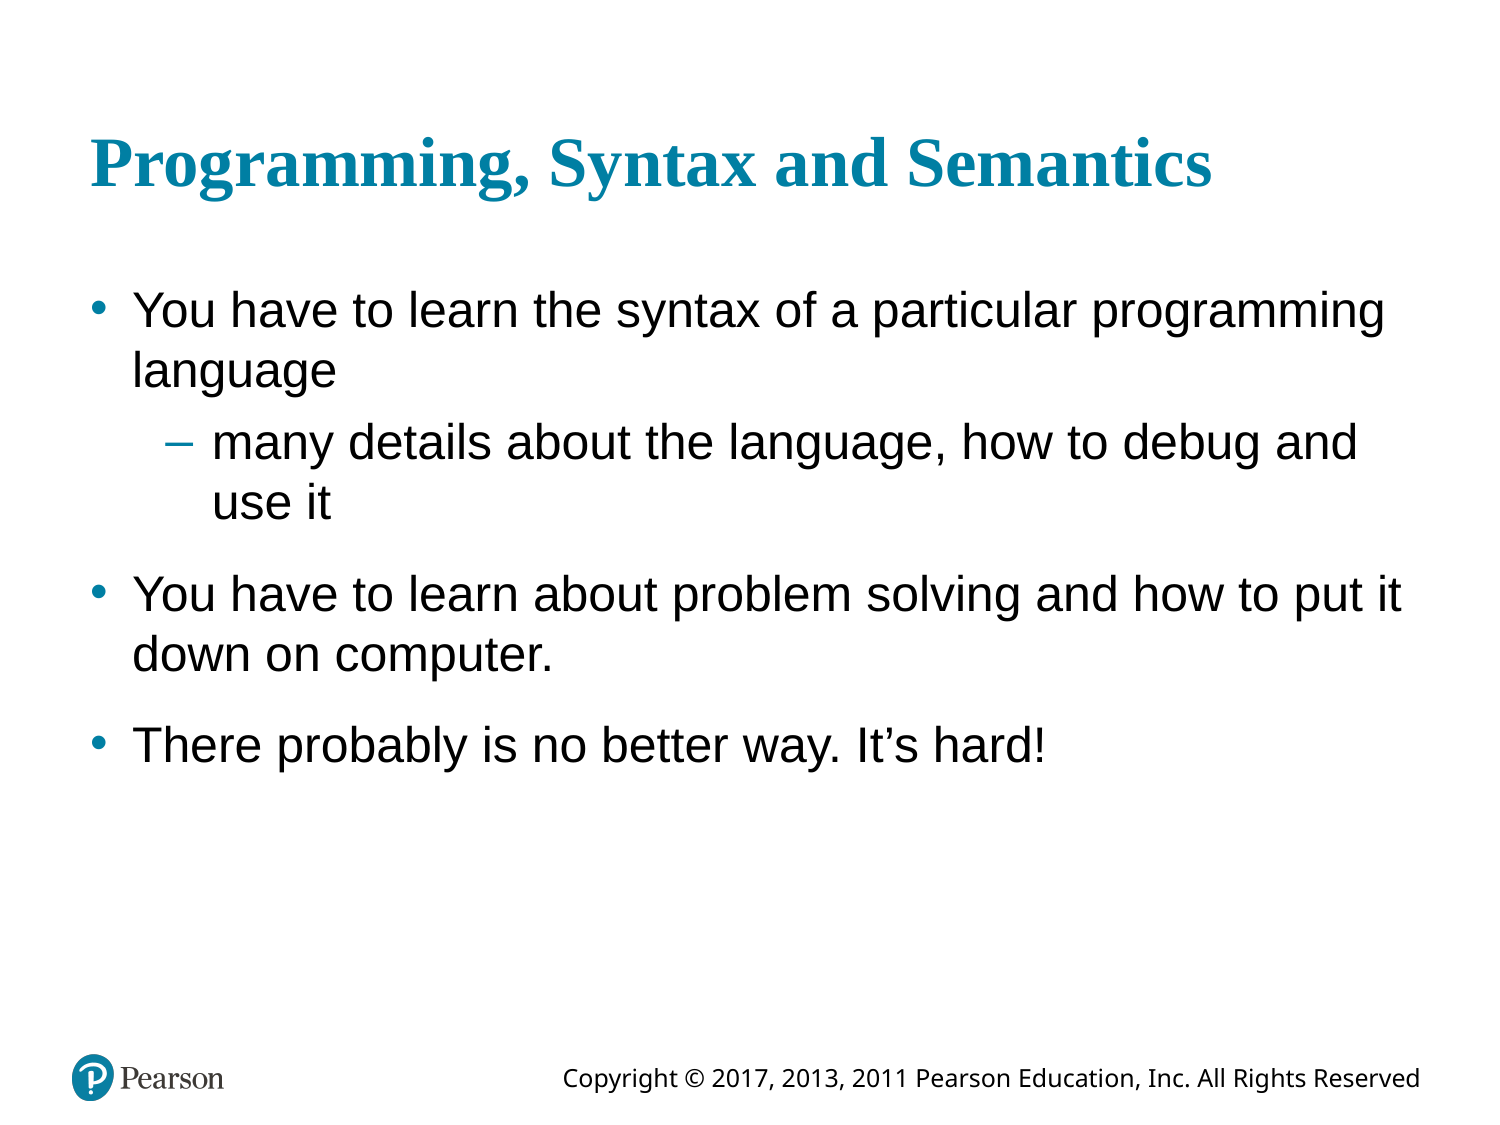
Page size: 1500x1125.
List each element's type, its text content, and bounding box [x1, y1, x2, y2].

list You have to learn the syntax of a particular programming language many details about the language, how to debug and use it You have to learn about problem solving and how to put it down on computer. There probably is no better way. It’s hard! [75, 262, 1425, 1005]
title Programming, Syntax and Semantics [75, 35, 1425, 216]
picture [80, 1063, 106, 1088]
picture [98, 1054, 224, 1101]
picture [72, 1087, 83, 1101]
picture [72, 1054, 88, 1070]
